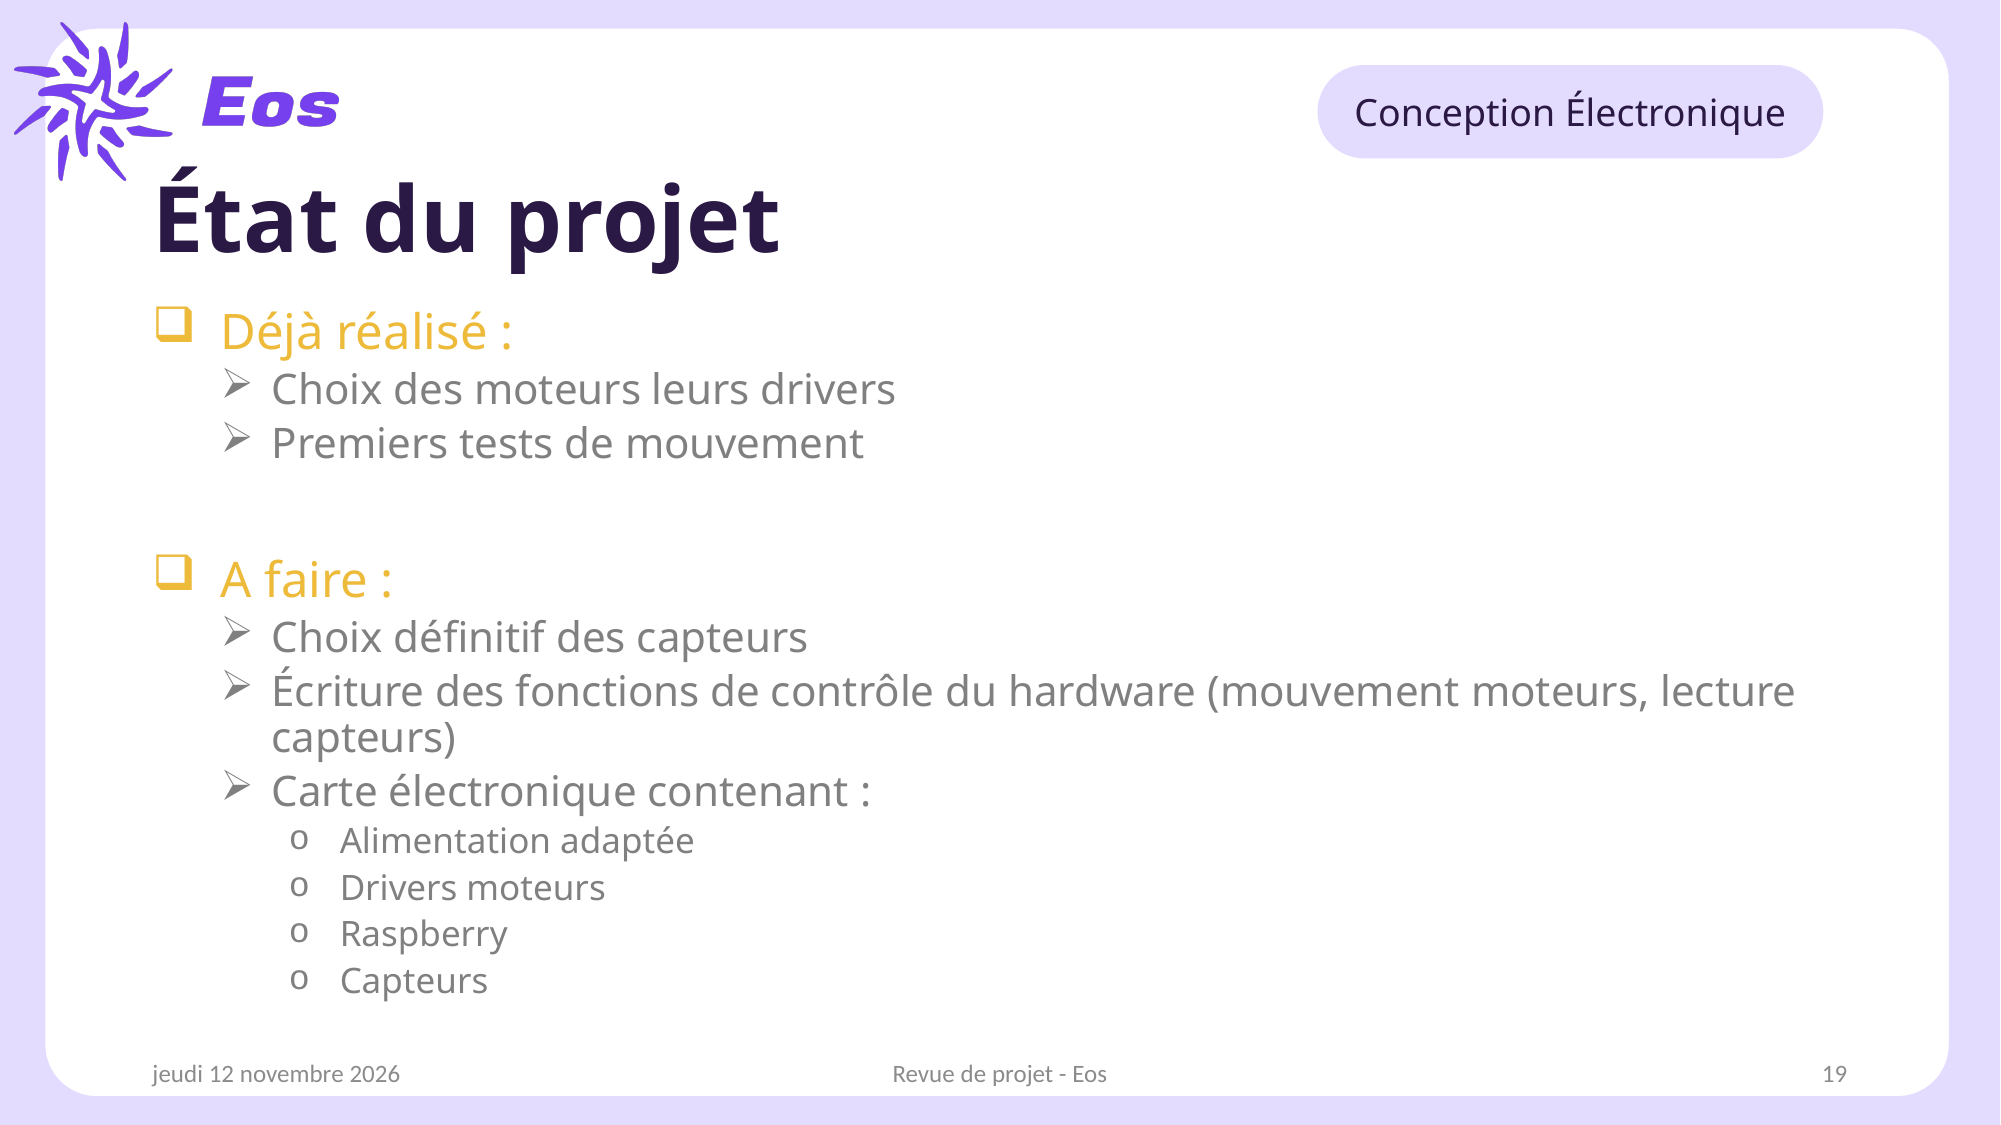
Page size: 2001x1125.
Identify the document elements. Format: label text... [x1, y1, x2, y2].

slide_number 19 [1412, 1042, 1863, 1103]
footer Revue de projet - Eos [662, 1042, 1338, 1103]
list Déjà réalisé : Choix des moteurs leurs drivers Premiers tests de mouvement A faire : Choix définitif des capteurs Écriture des fonctions de contrôle du hardware (mouvement moteurs, lecture capteurs) Carte électronique contenant : Alimentation adaptée Drivers moteurs Raspberry Capteurs [137, 299, 1863, 1014]
title État du projet [137, 158, 1863, 288]
picture [14, 22, 339, 181]
text_box Conception Électronique [1316, 63, 1825, 160]
slide_number samedi 1er mars 2025 [137, 1042, 588, 1103]
